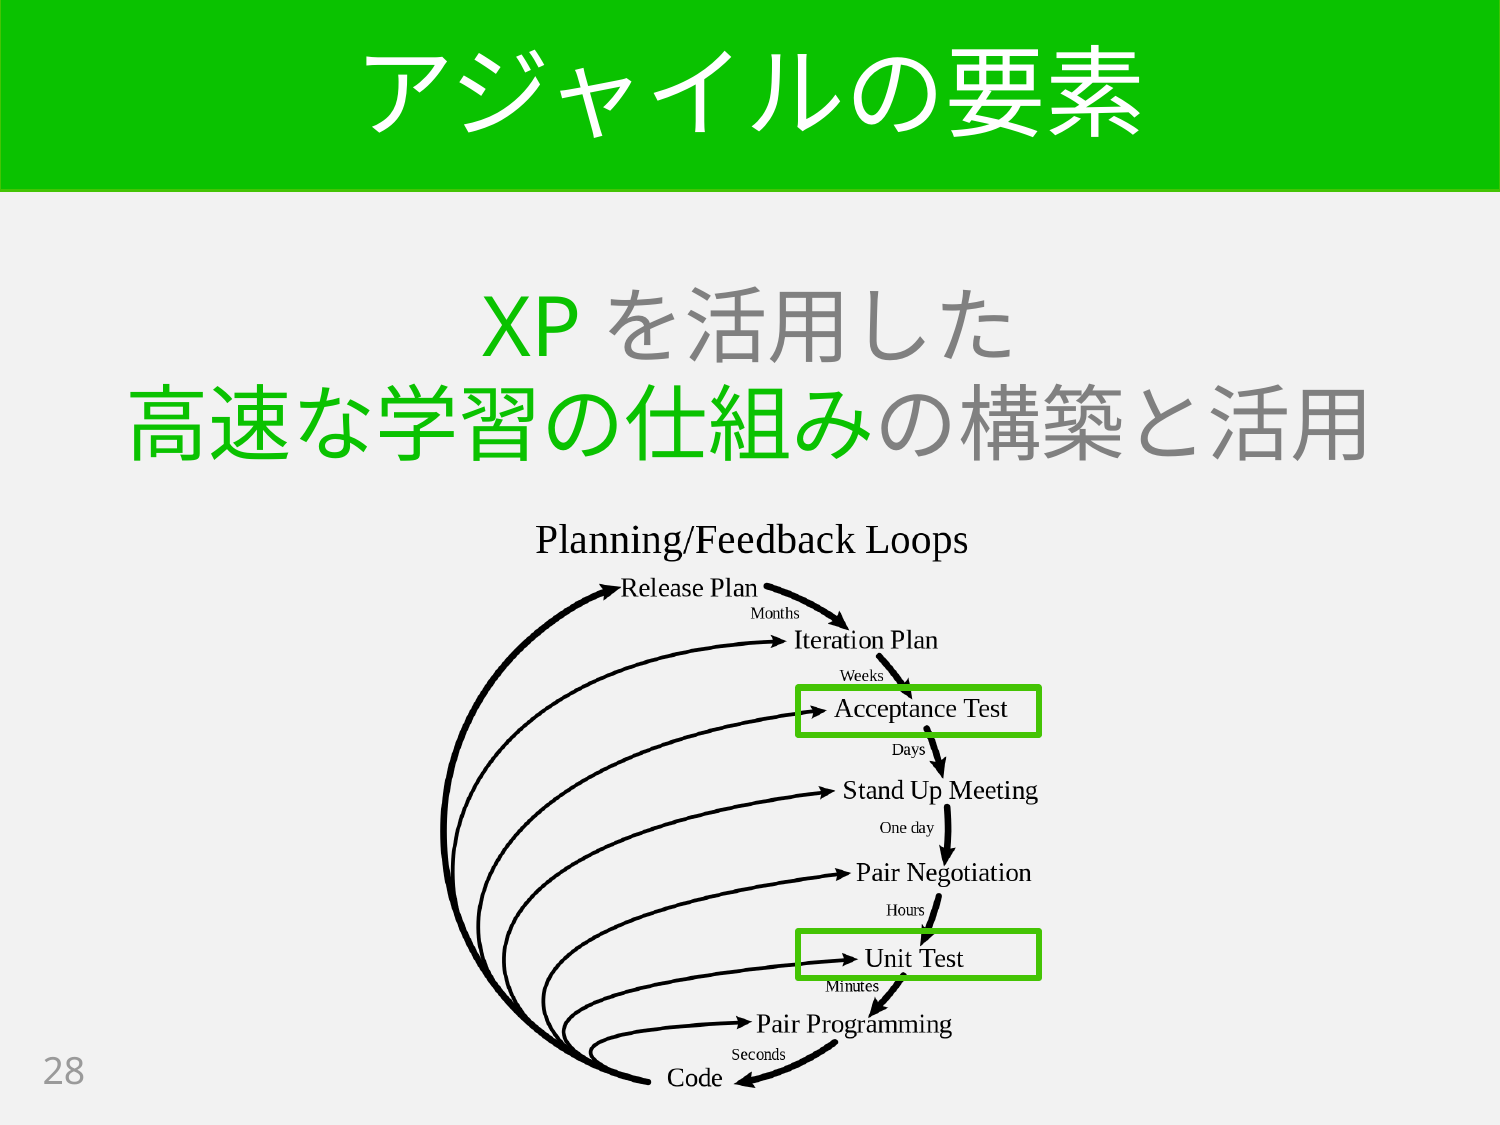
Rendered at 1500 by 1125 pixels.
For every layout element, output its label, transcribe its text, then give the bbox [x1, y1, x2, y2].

title アジャイルの要素 [0, 53, 1500, 140]
list XPを活用した 高速な学習の仕組みの構築と活用 [103, 277, 1397, 1000]
picture [402, 486, 1098, 1125]
slide_number 28 [27, 1042, 146, 1102]
